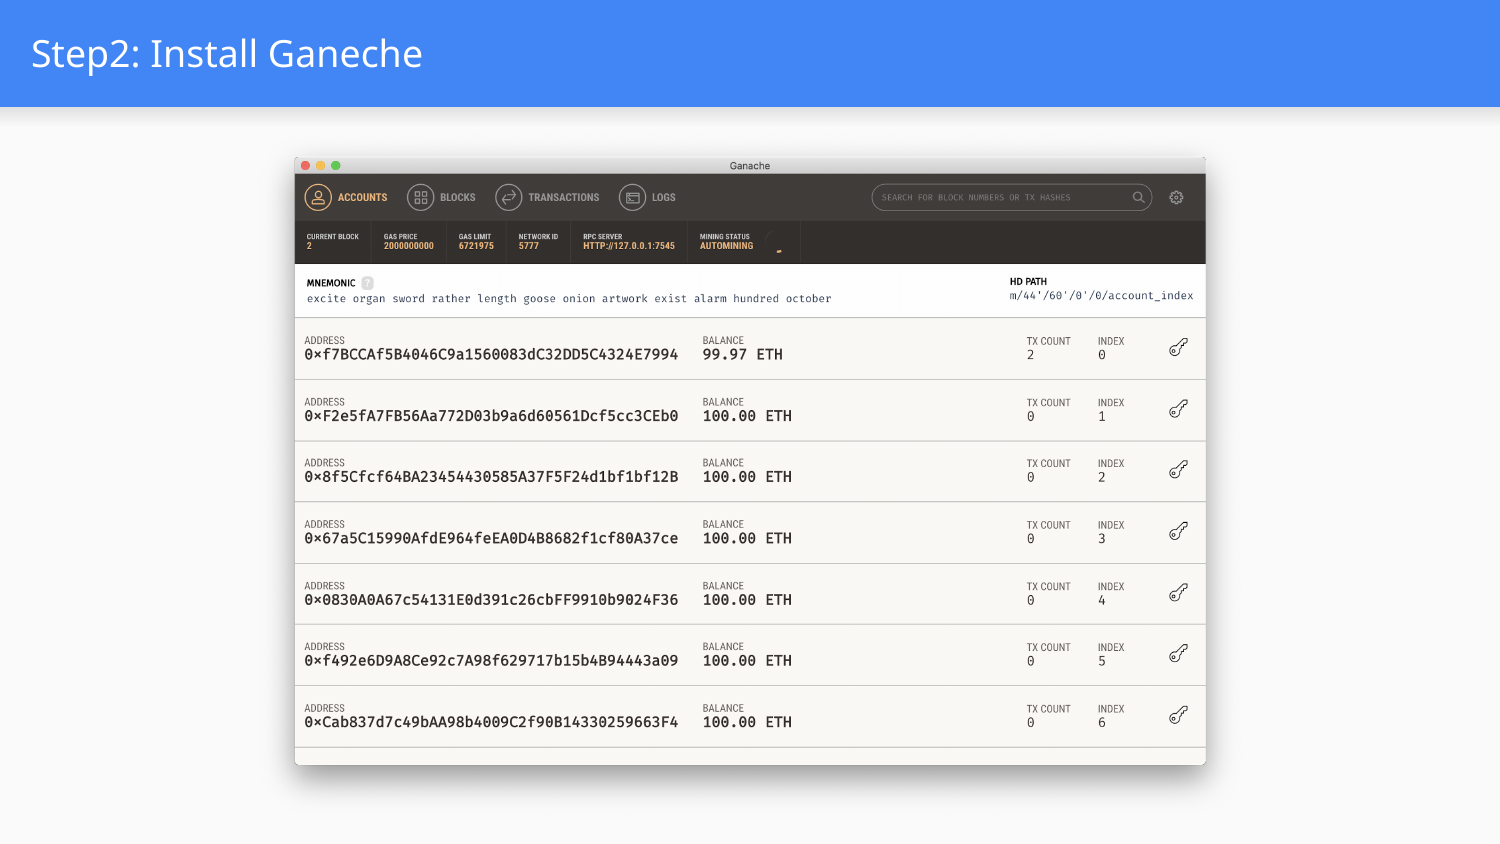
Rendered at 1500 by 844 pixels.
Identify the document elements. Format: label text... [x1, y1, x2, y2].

picture [251, 127, 1249, 821]
title Step2: Install Ganeche [16, 2, 1464, 102]
